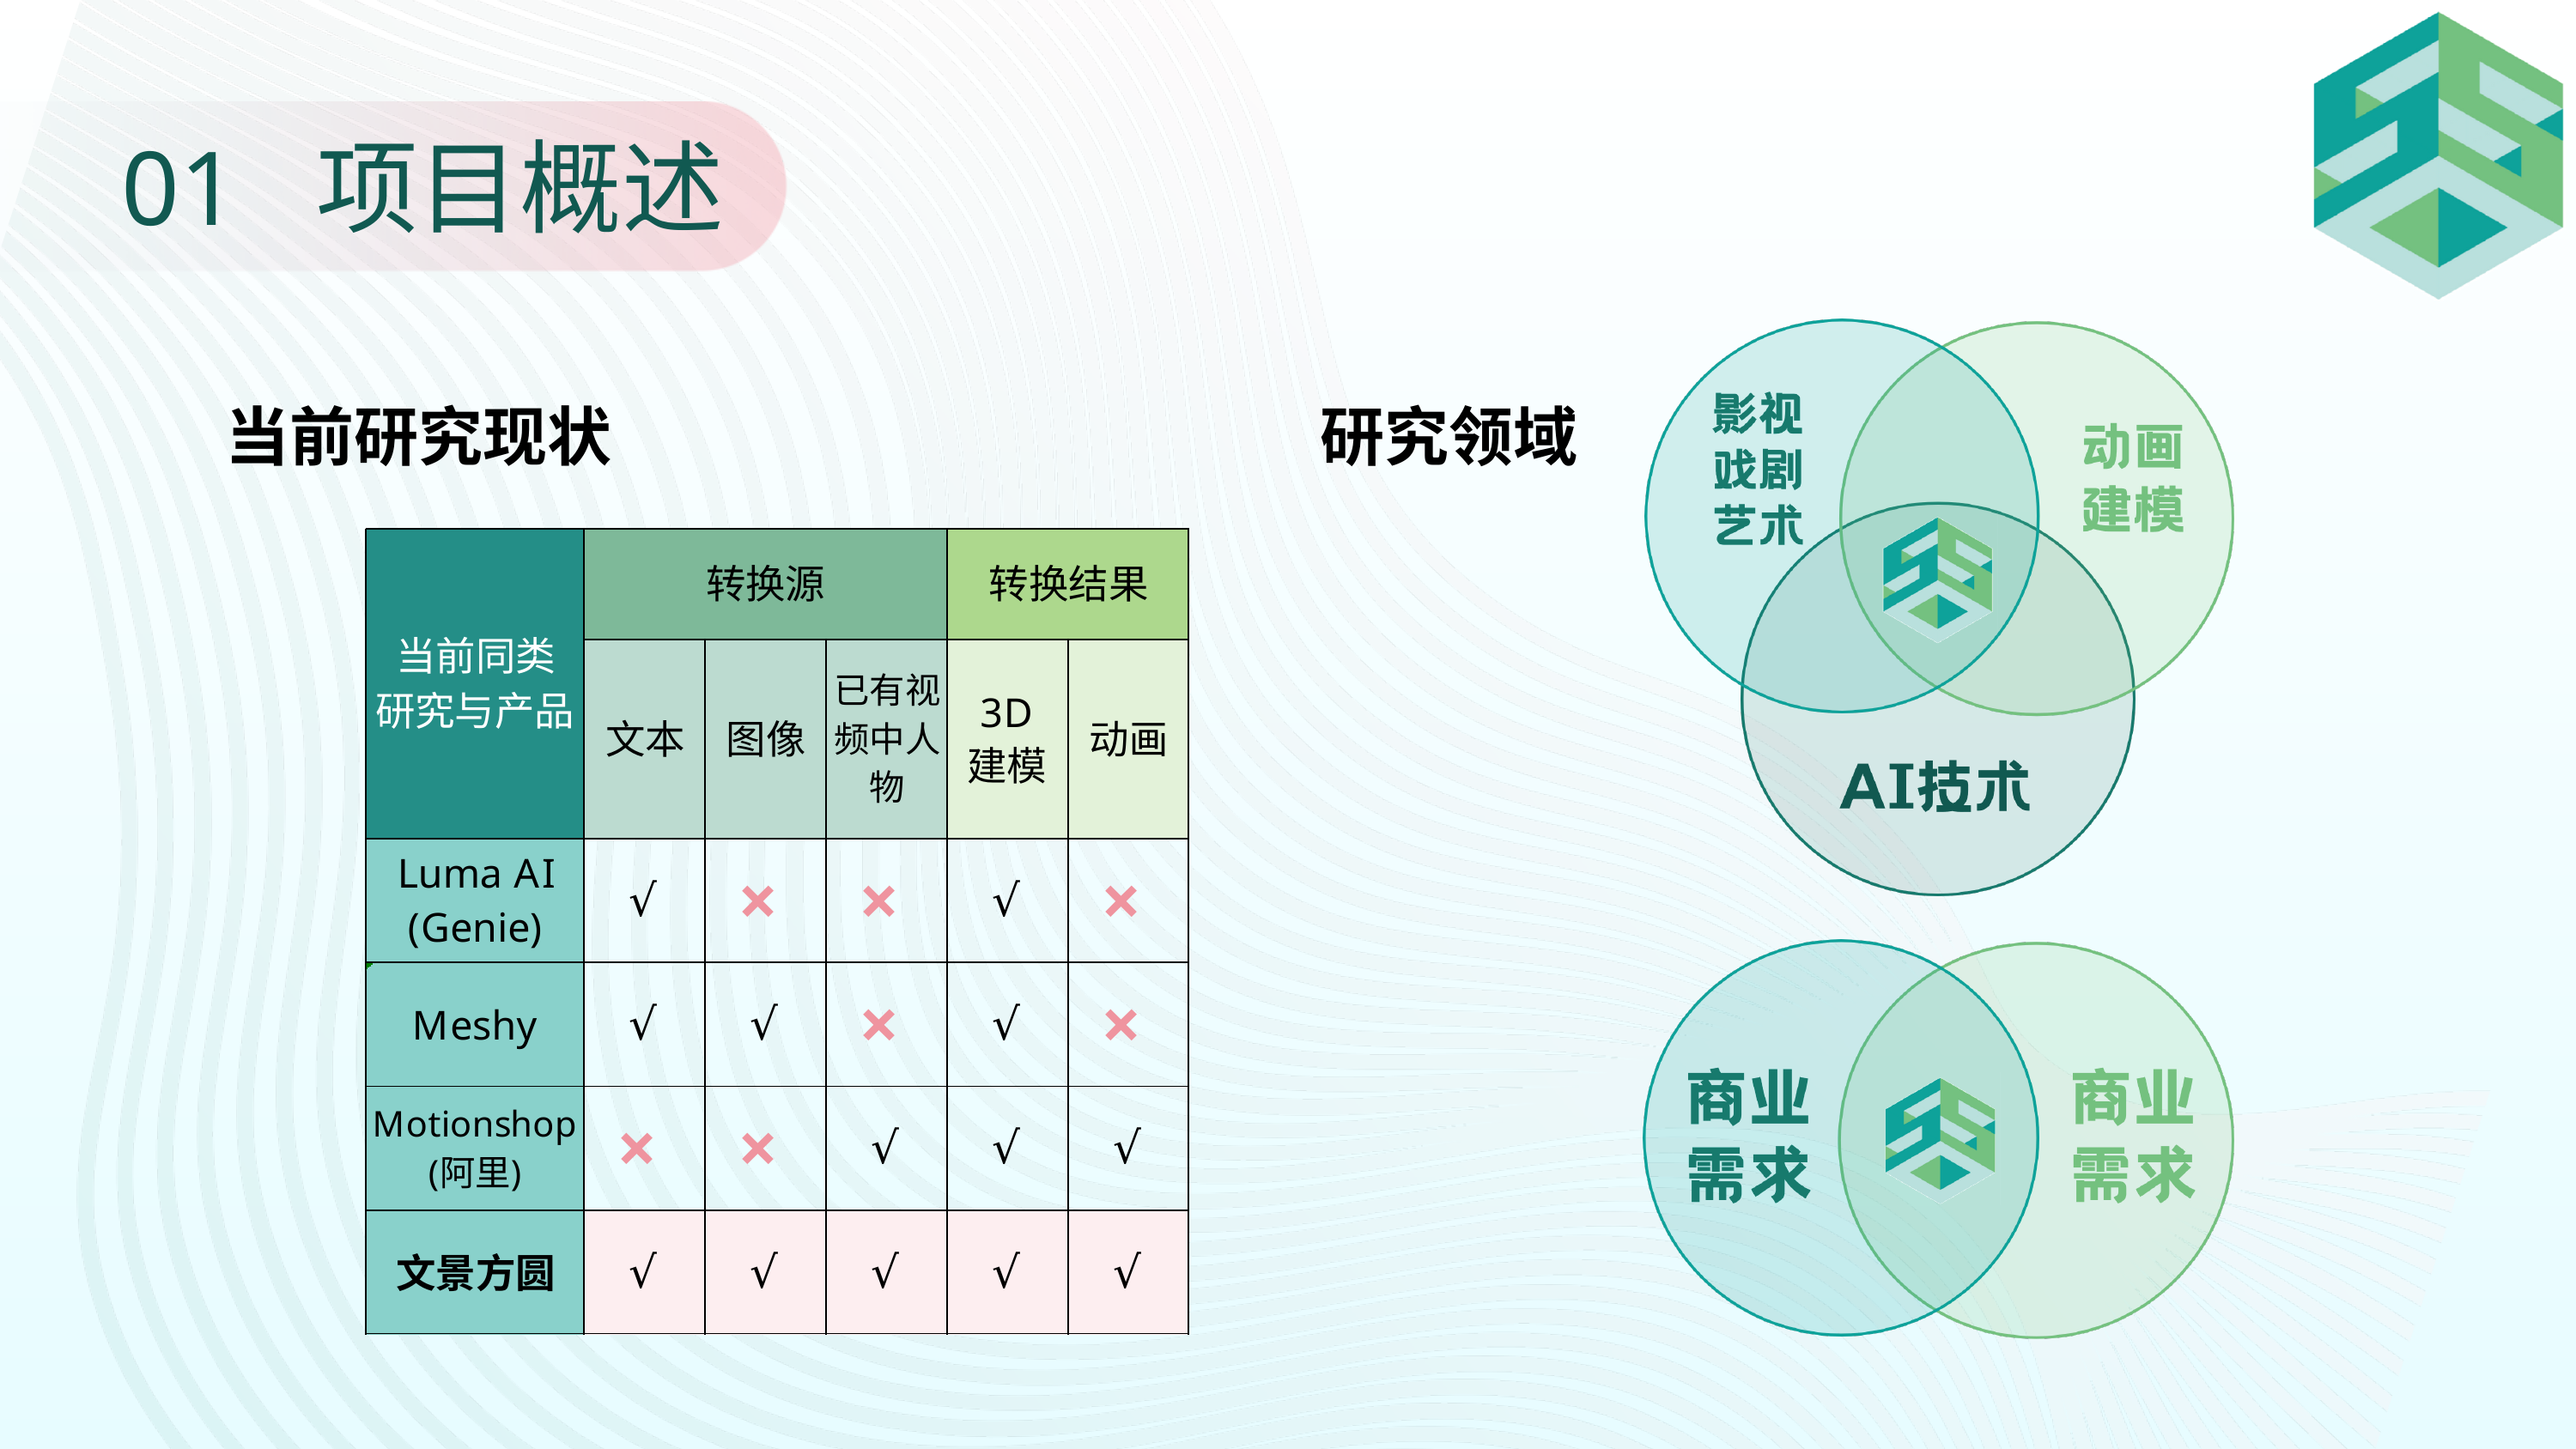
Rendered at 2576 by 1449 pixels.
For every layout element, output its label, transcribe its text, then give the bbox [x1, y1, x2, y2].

picture [364, 527, 1191, 1335]
text_box 研究领域 [1320, 384, 1640, 474]
text_box 01 项目概述 [121, 123, 1191, 242]
picture [1643, 939, 2234, 1339]
text_box [0, 0, 2576, 1449]
picture [1644, 318, 2234, 897]
text_box [0, 101, 920, 317]
text_box 当前研究现状 [225, 384, 907, 474]
picture [2302, 0, 2576, 323]
